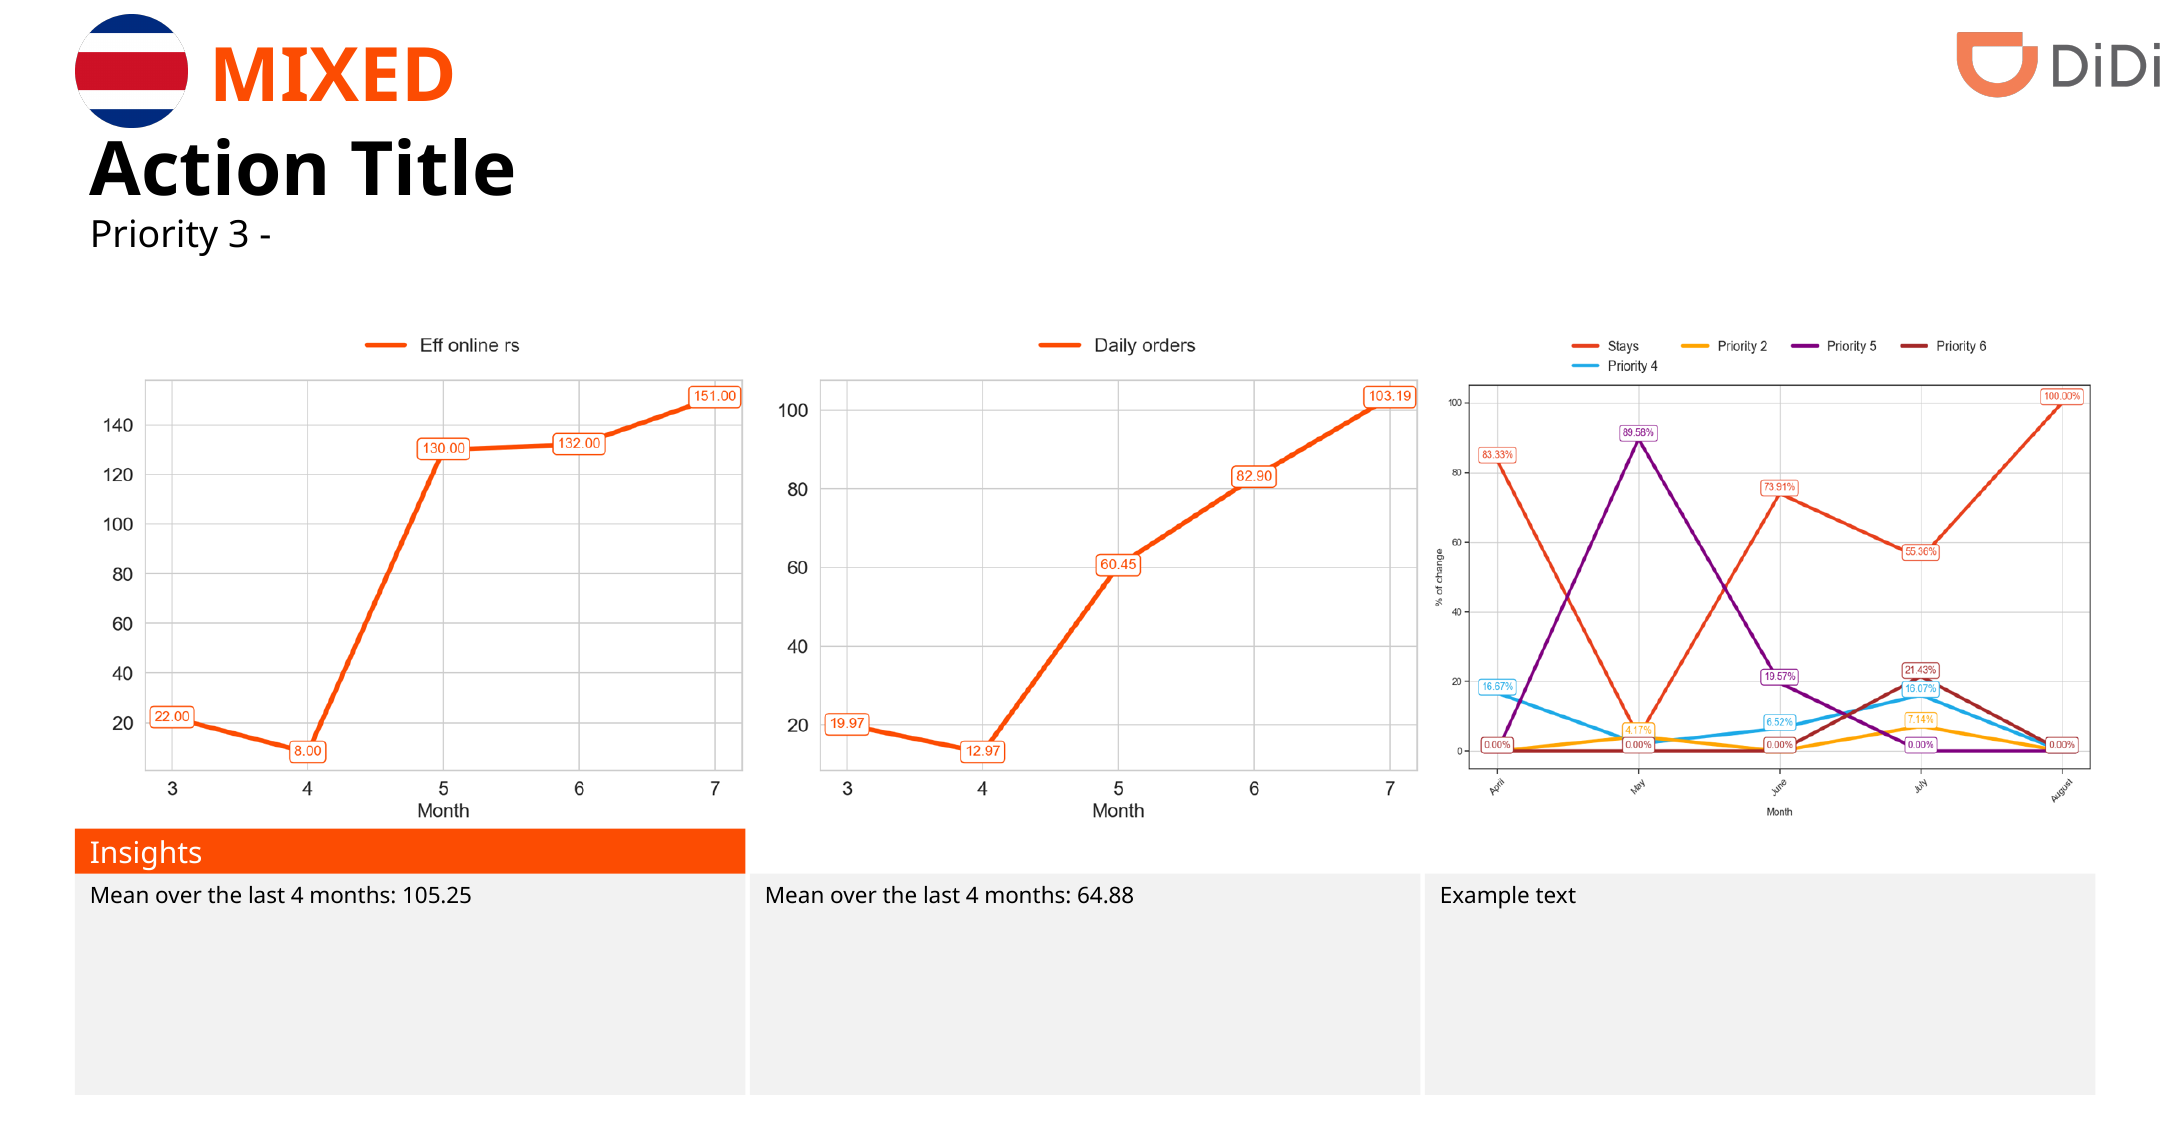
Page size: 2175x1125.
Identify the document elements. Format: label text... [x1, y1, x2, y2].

picture [74, 322, 2101, 829]
text_box Mean over the last 4 months: 64.88 [749, 873, 1421, 1095]
text_box Mean over the last 4 months: 105.25 [74, 874, 746, 1095]
text_box Insights [74, 837, 746, 874]
text_box MIXED [194, 15, 1800, 127]
text_box Action Title [74, 127, 2175, 202]
text_box Example text [1424, 873, 2096, 1095]
picture [74, 14, 188, 128]
picture [1949, 1, 2175, 129]
text_box Priority 3 - [74, 202, 2175, 263]
